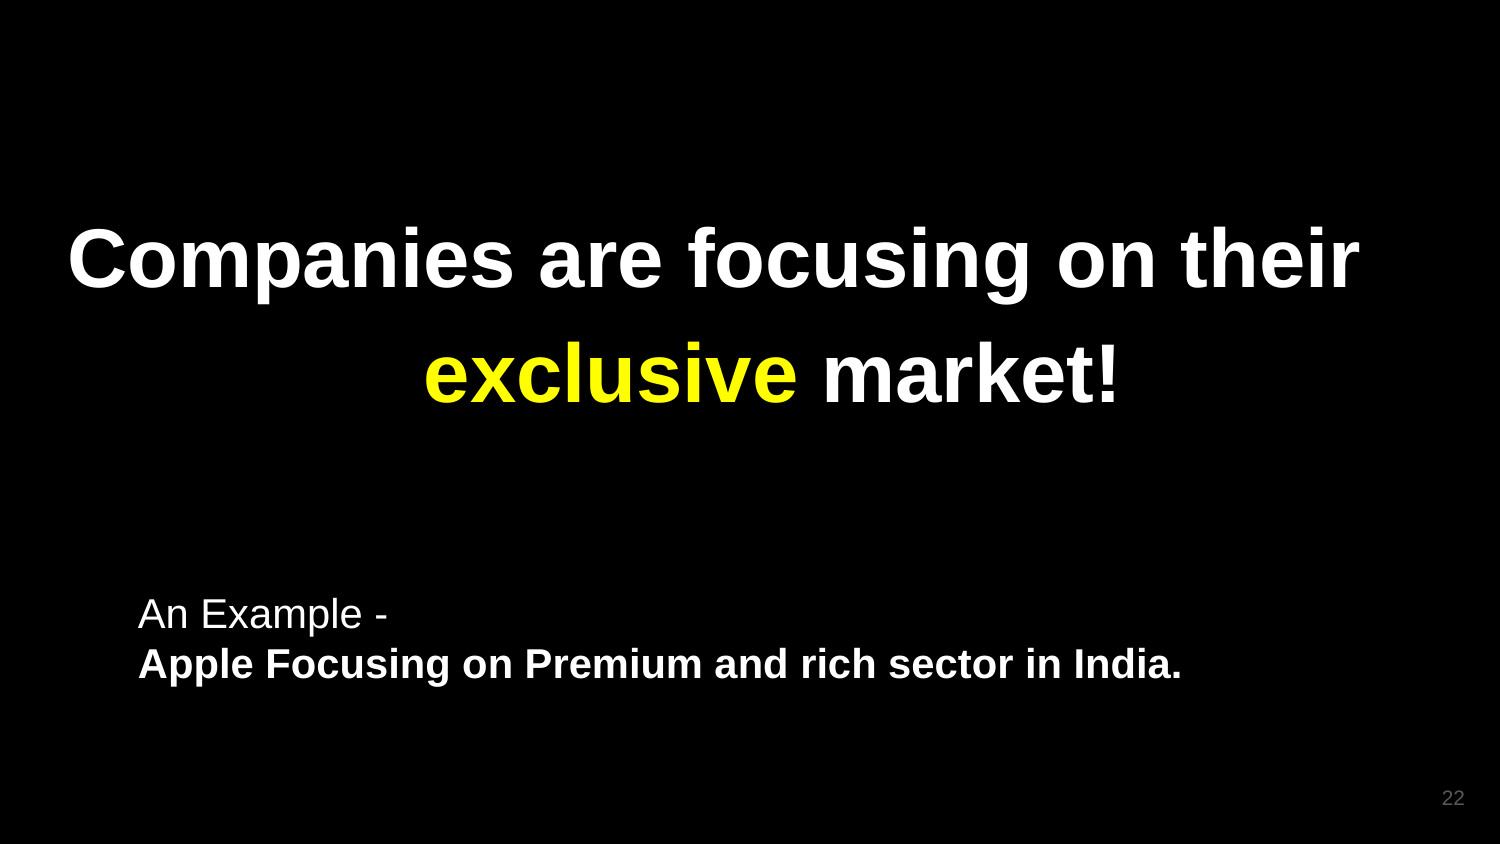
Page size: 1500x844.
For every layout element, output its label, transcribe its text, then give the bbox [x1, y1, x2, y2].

text_box An Example - Apple Focusing on Premium and rich sector in India. [122, 571, 1323, 712]
list Companies are focusing on their exclusive market! [51, 173, 1449, 440]
slide_number ‹#› [1389, 764, 1480, 830]
